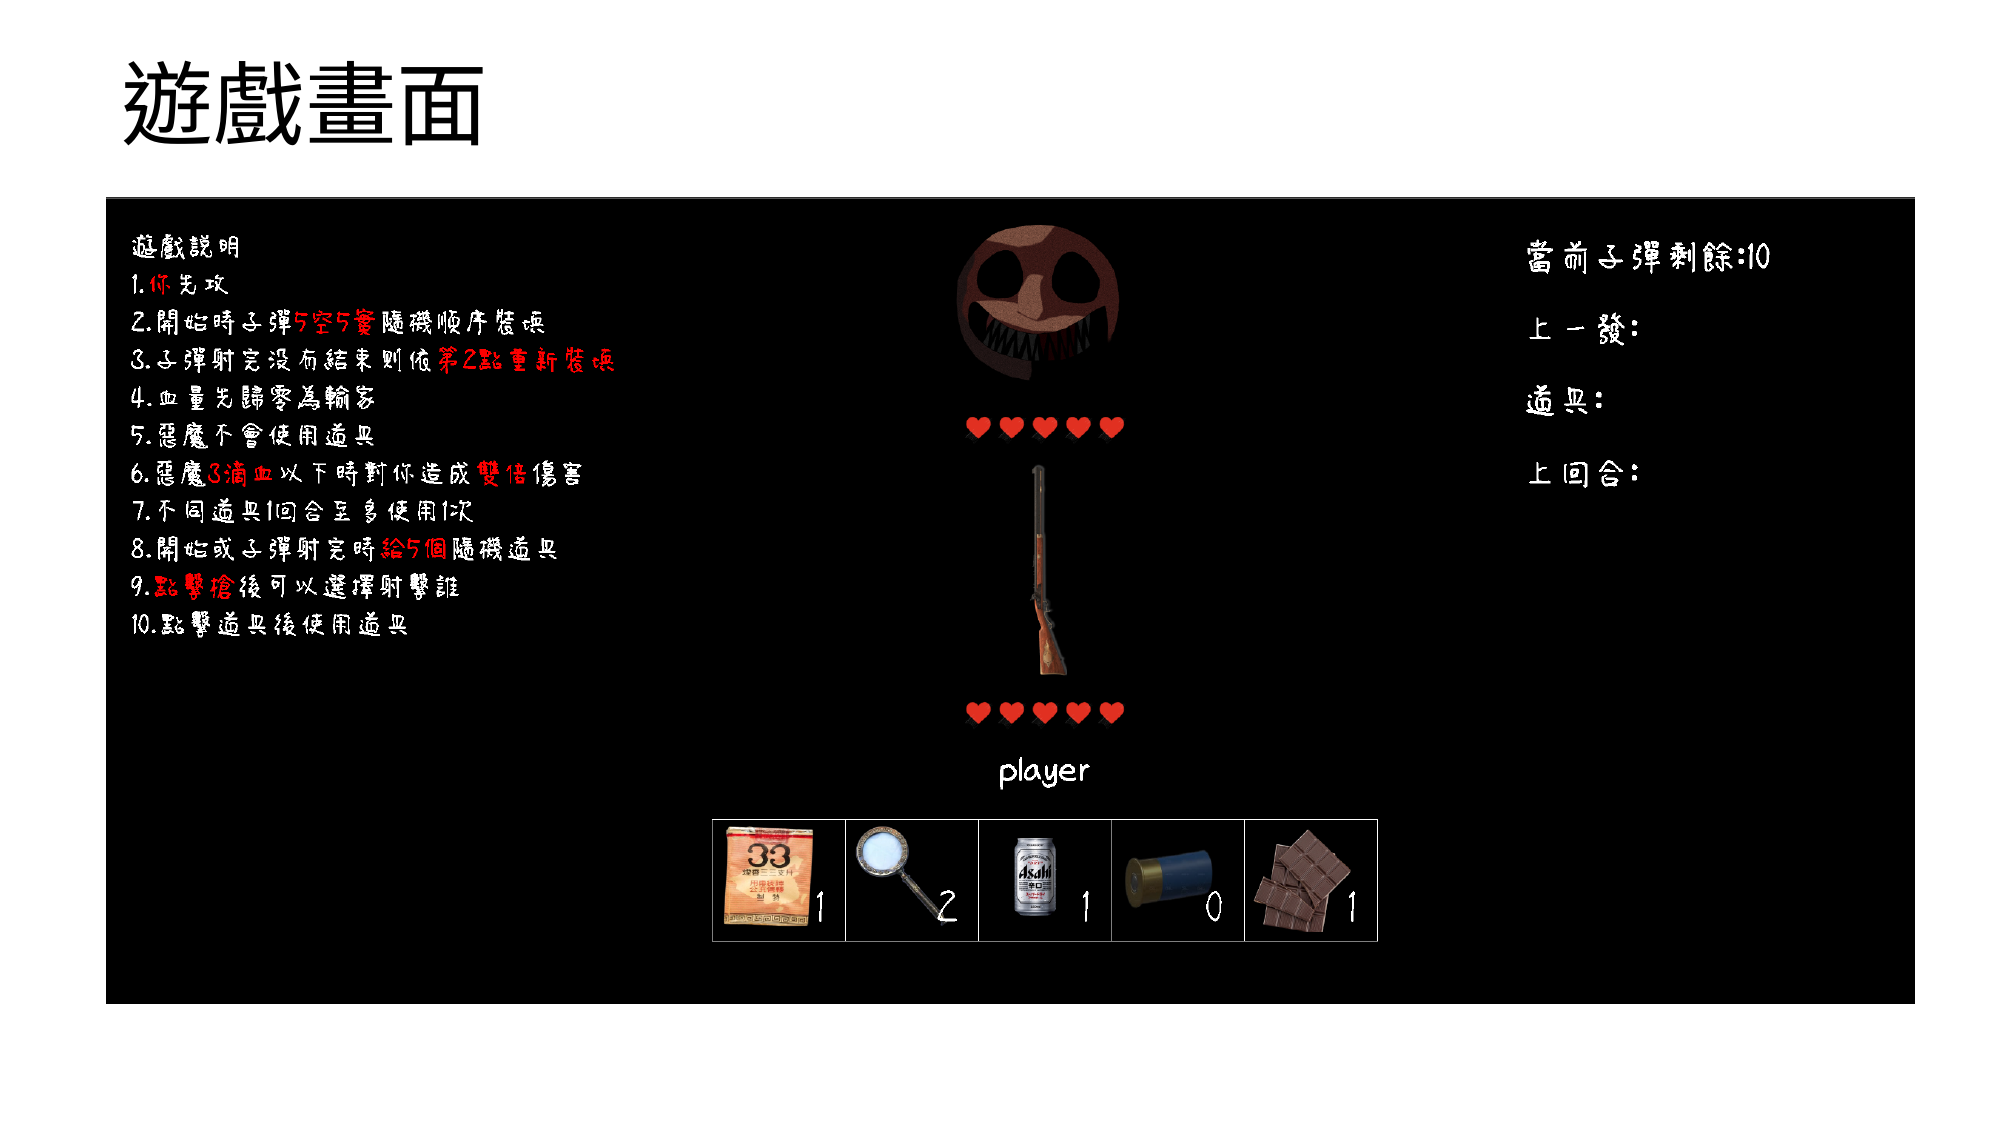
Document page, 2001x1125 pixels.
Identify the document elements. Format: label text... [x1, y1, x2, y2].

title 遊戲畫面 [106, 0, 1832, 197]
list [106, 197, 1916, 1005]
